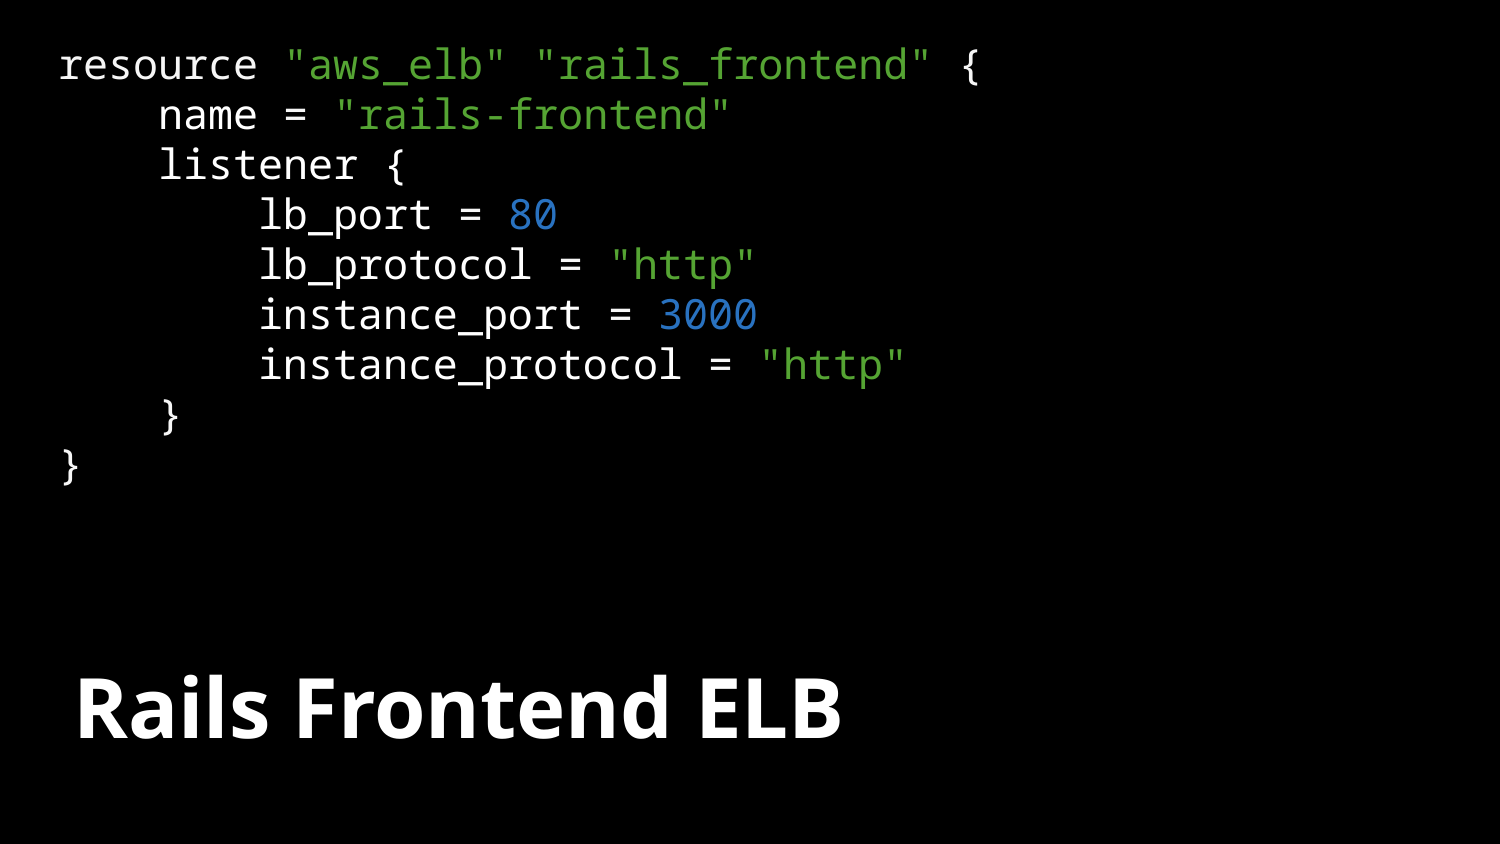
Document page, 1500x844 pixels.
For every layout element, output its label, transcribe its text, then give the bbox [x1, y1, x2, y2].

text_box Rails Frontend ELB [0, 567, 1500, 844]
text_box resource "aws_elb" "rails_frontend" { name = "rails-frontend" listener { lb_port = 80 lb_protocol = "http" instance_port = 3000 instance_protocol = "http" } } [0, 0, 1500, 567]
